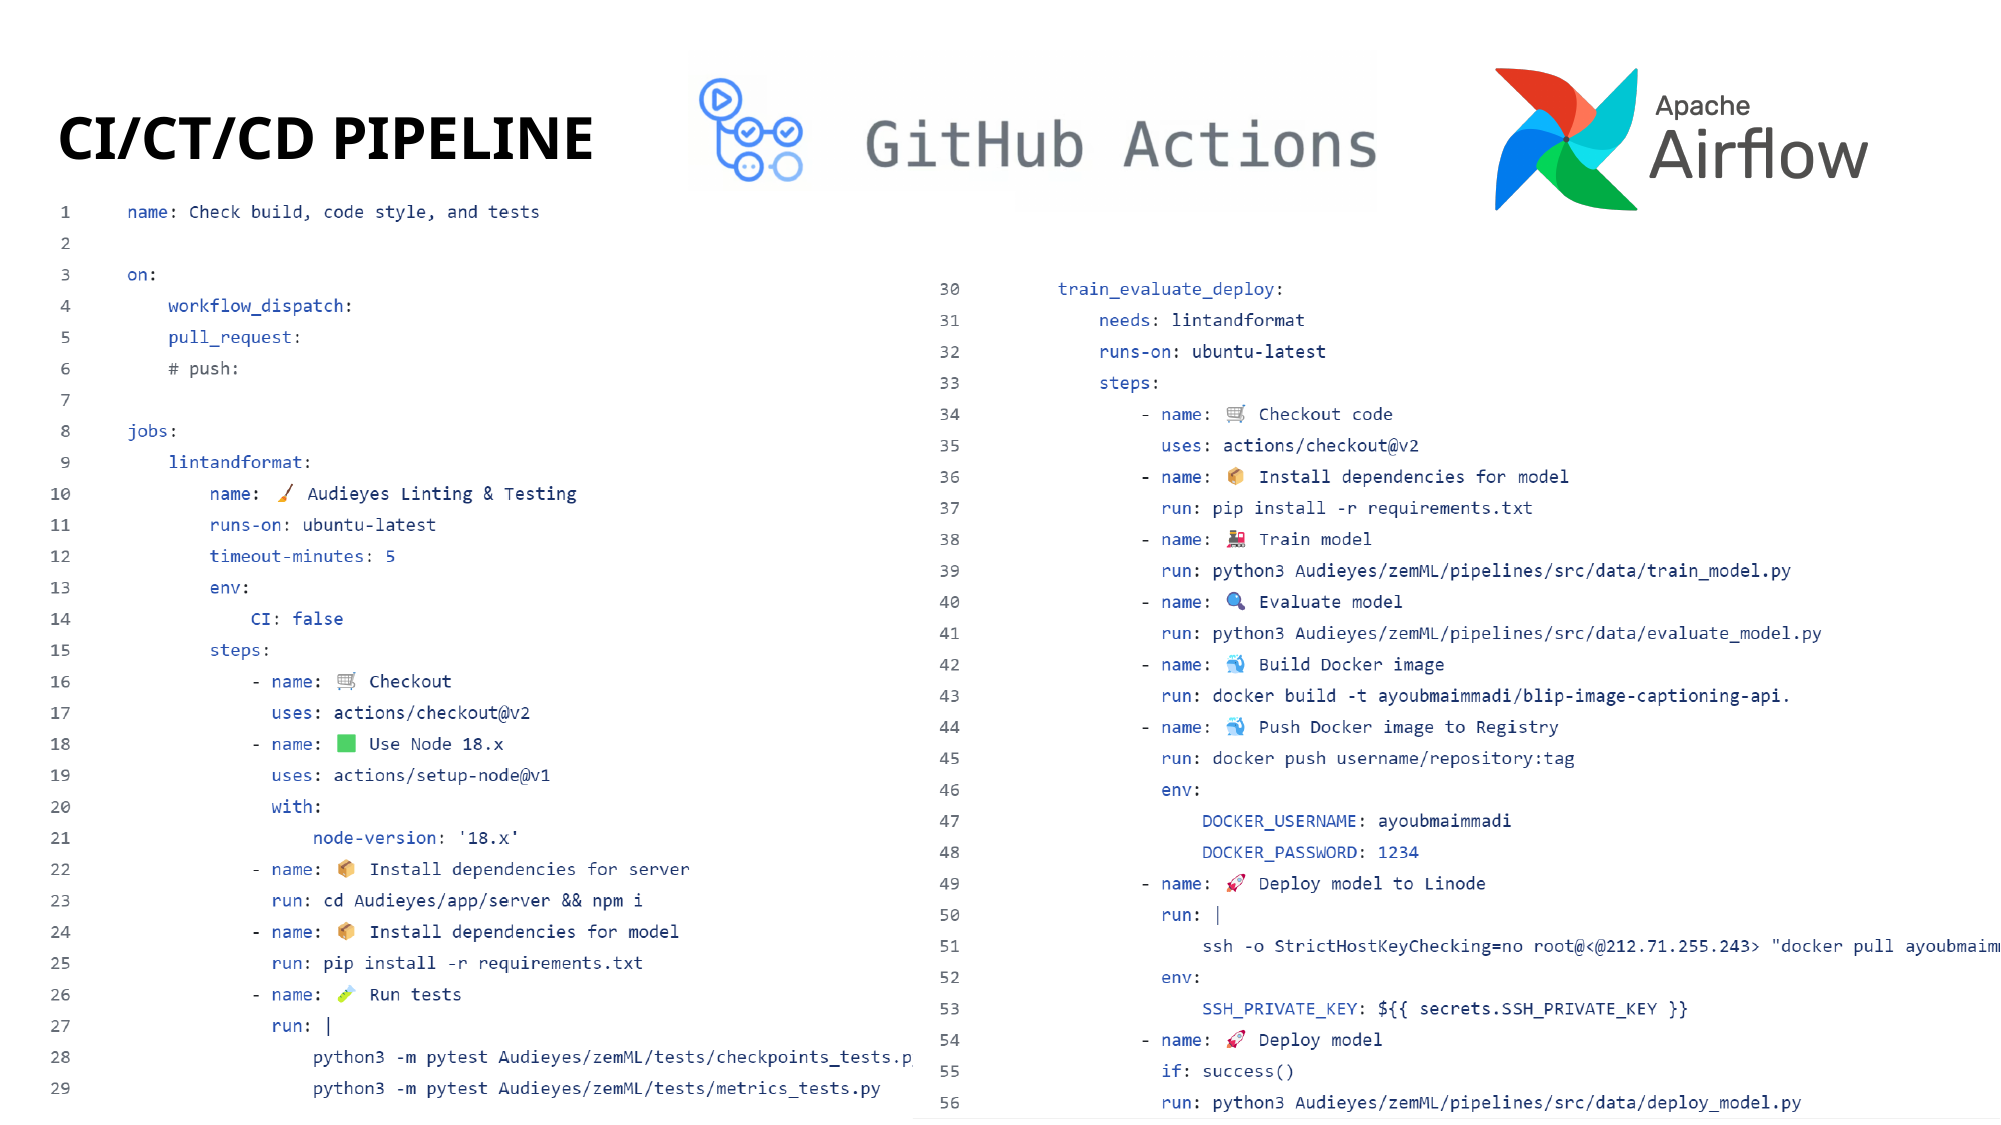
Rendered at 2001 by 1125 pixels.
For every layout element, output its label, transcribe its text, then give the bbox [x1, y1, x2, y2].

title CI/CT/CD pipeline [42, 0, 1750, 181]
picture [1494, 67, 1869, 212]
picture [0, 50, 2000, 1119]
